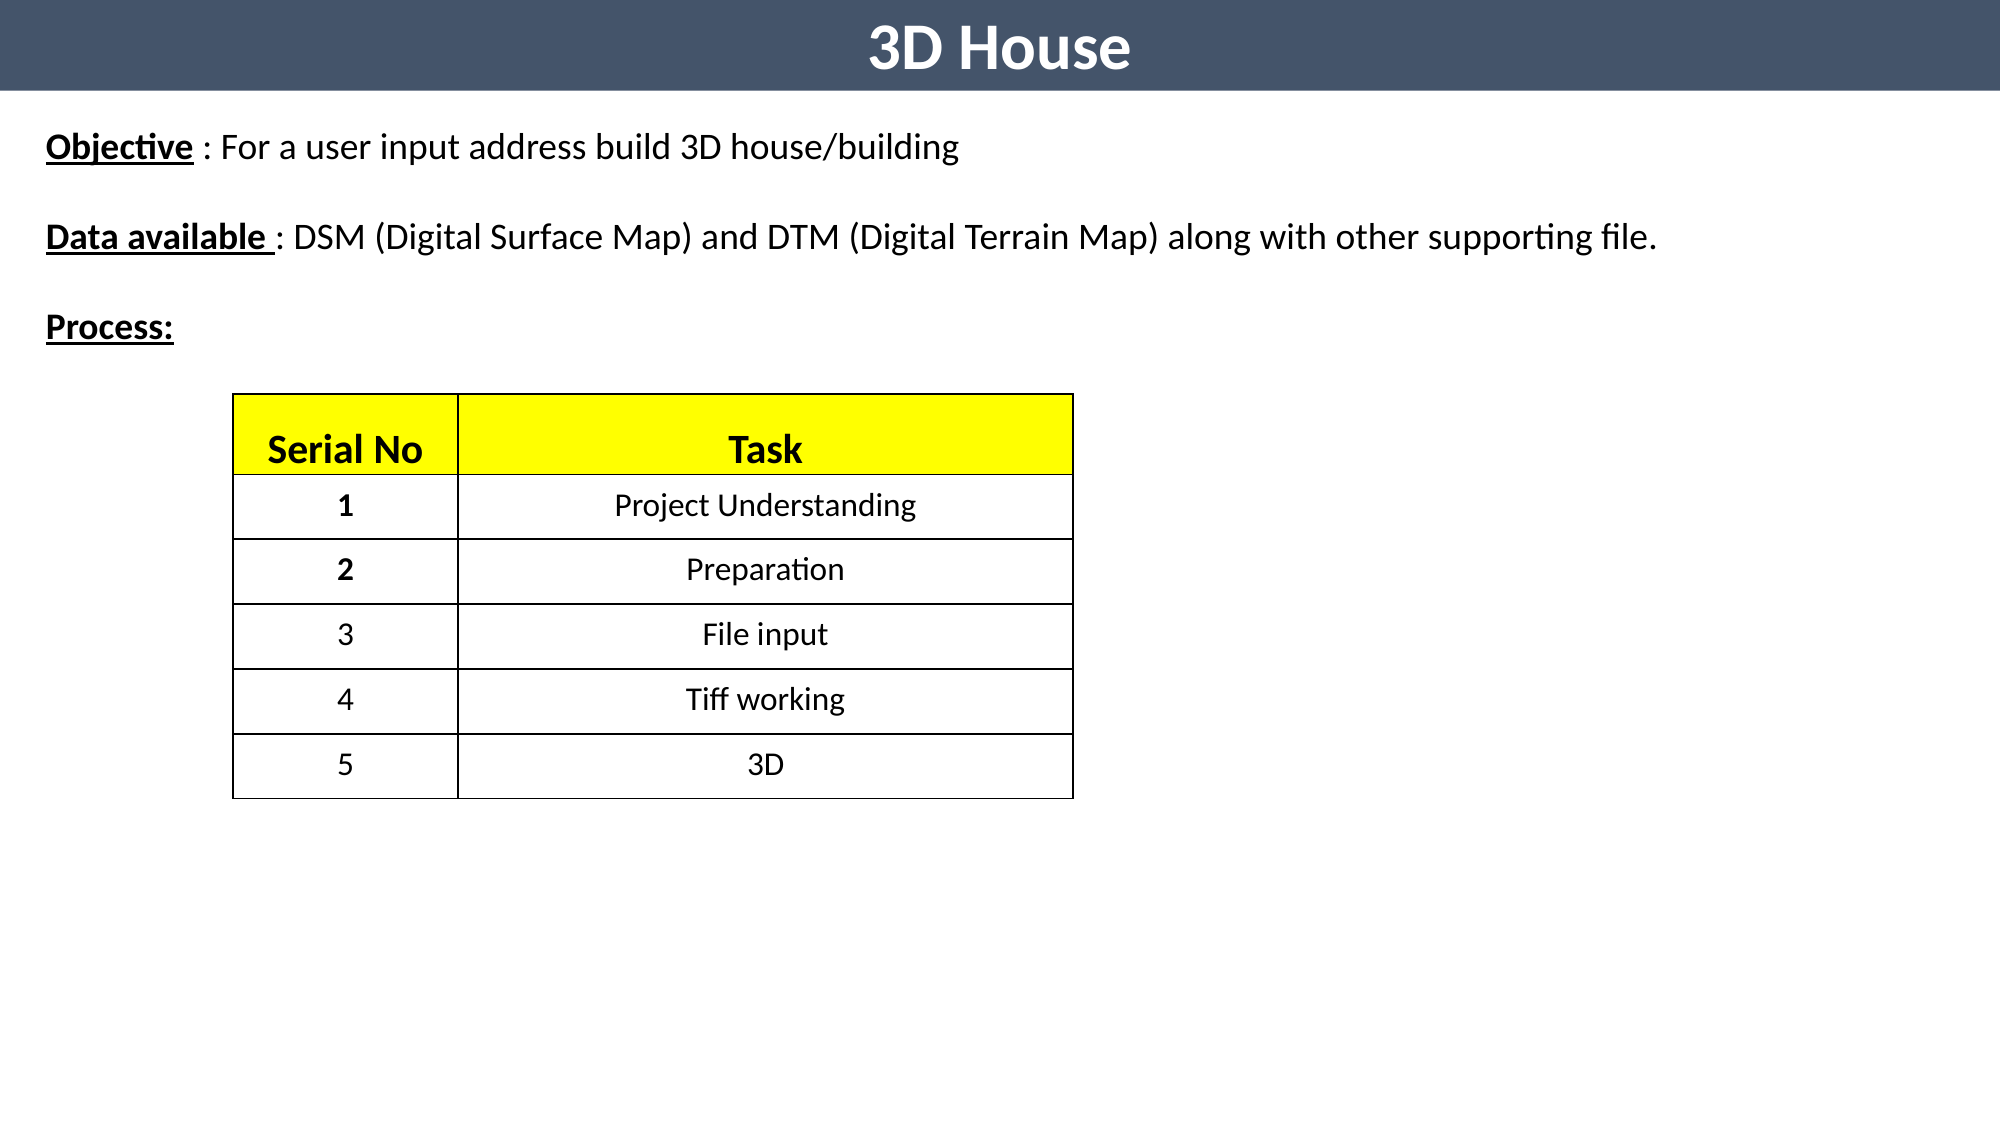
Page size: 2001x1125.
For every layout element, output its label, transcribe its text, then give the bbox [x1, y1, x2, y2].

table_header Task [459, 395, 1072, 474]
table_cell 1 [234, 475, 457, 538]
table_cell 5 [234, 735, 457, 798]
table_cell 4 [234, 670, 457, 733]
table_cell Preparation [459, 540, 1072, 603]
text_box 3D House [0, 0, 2000, 91]
table_cell 3D [459, 735, 1072, 798]
table_cell Tiff working [459, 670, 1072, 733]
table_cell File input [459, 605, 1072, 668]
text_box Objective : For a user input address build 3D house/building Data available : DSM (Digital Surface Map) and DTM (Digital Terrain Map) along with other supporting file. Process: [31, 114, 1974, 355]
table_cell 2 [234, 540, 457, 603]
table_header Serial No [234, 395, 457, 474]
table_cell Project Understanding [459, 475, 1072, 538]
table_cell 3 [234, 605, 457, 668]
